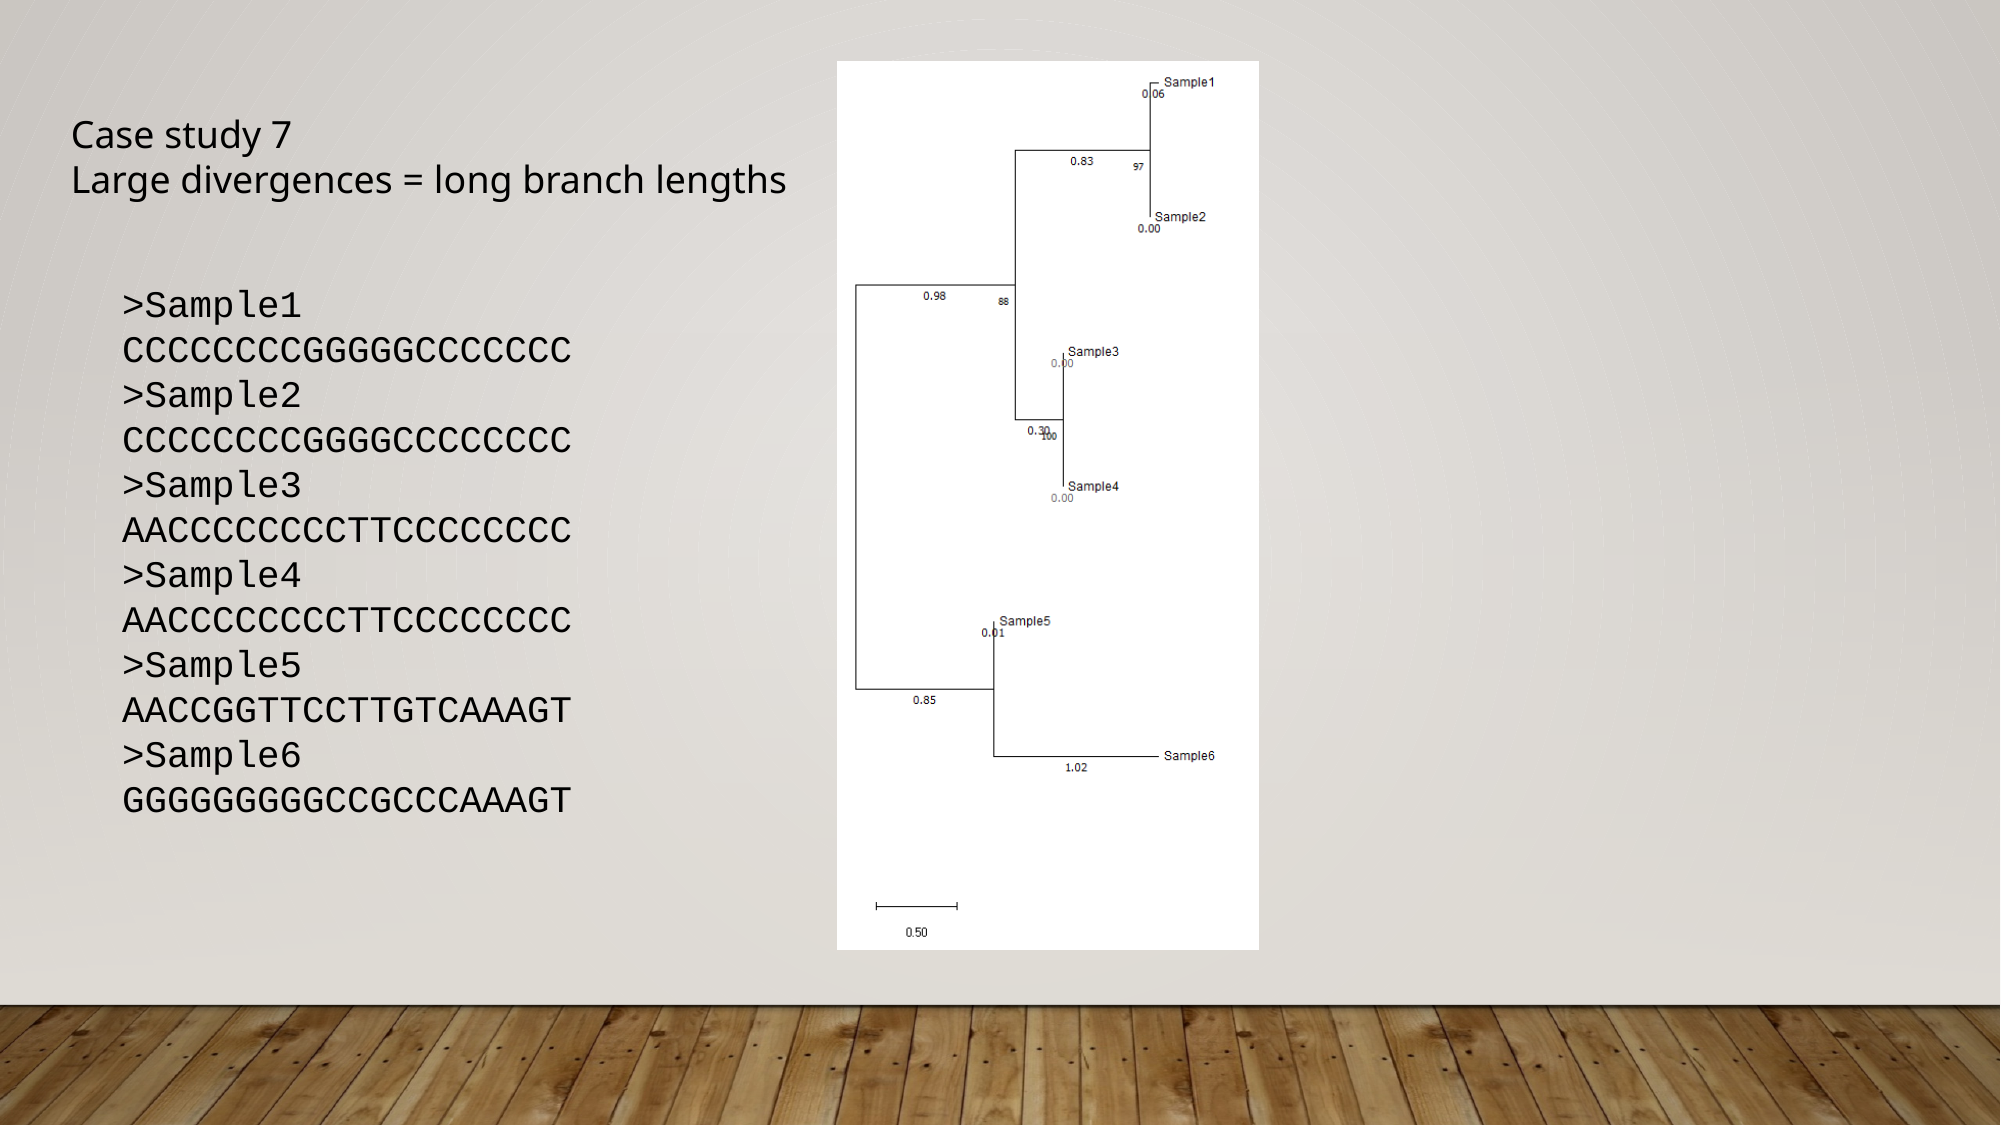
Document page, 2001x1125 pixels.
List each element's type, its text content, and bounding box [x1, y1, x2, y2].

text_box >Sample1 CCCCCCCCGGGGGCCCCCCC >Sample2 CCCCCCCCGGGGCCCCCCCC >Sample3 AACCCCCCCCTTCCCCCCCC >Sample4 AACCCCCCCCTTCCCCCCCC >Sample5 AACCGGTTCCTTGTCAAAGT >Sample6 GGGGGGGGGCCGCCCAAAGT [107, 272, 837, 828]
picture [837, 61, 1260, 951]
text_box Case study 7 Large divergences = long branch lengths [56, 103, 803, 208]
picture [0, 1005, 2000, 1125]
